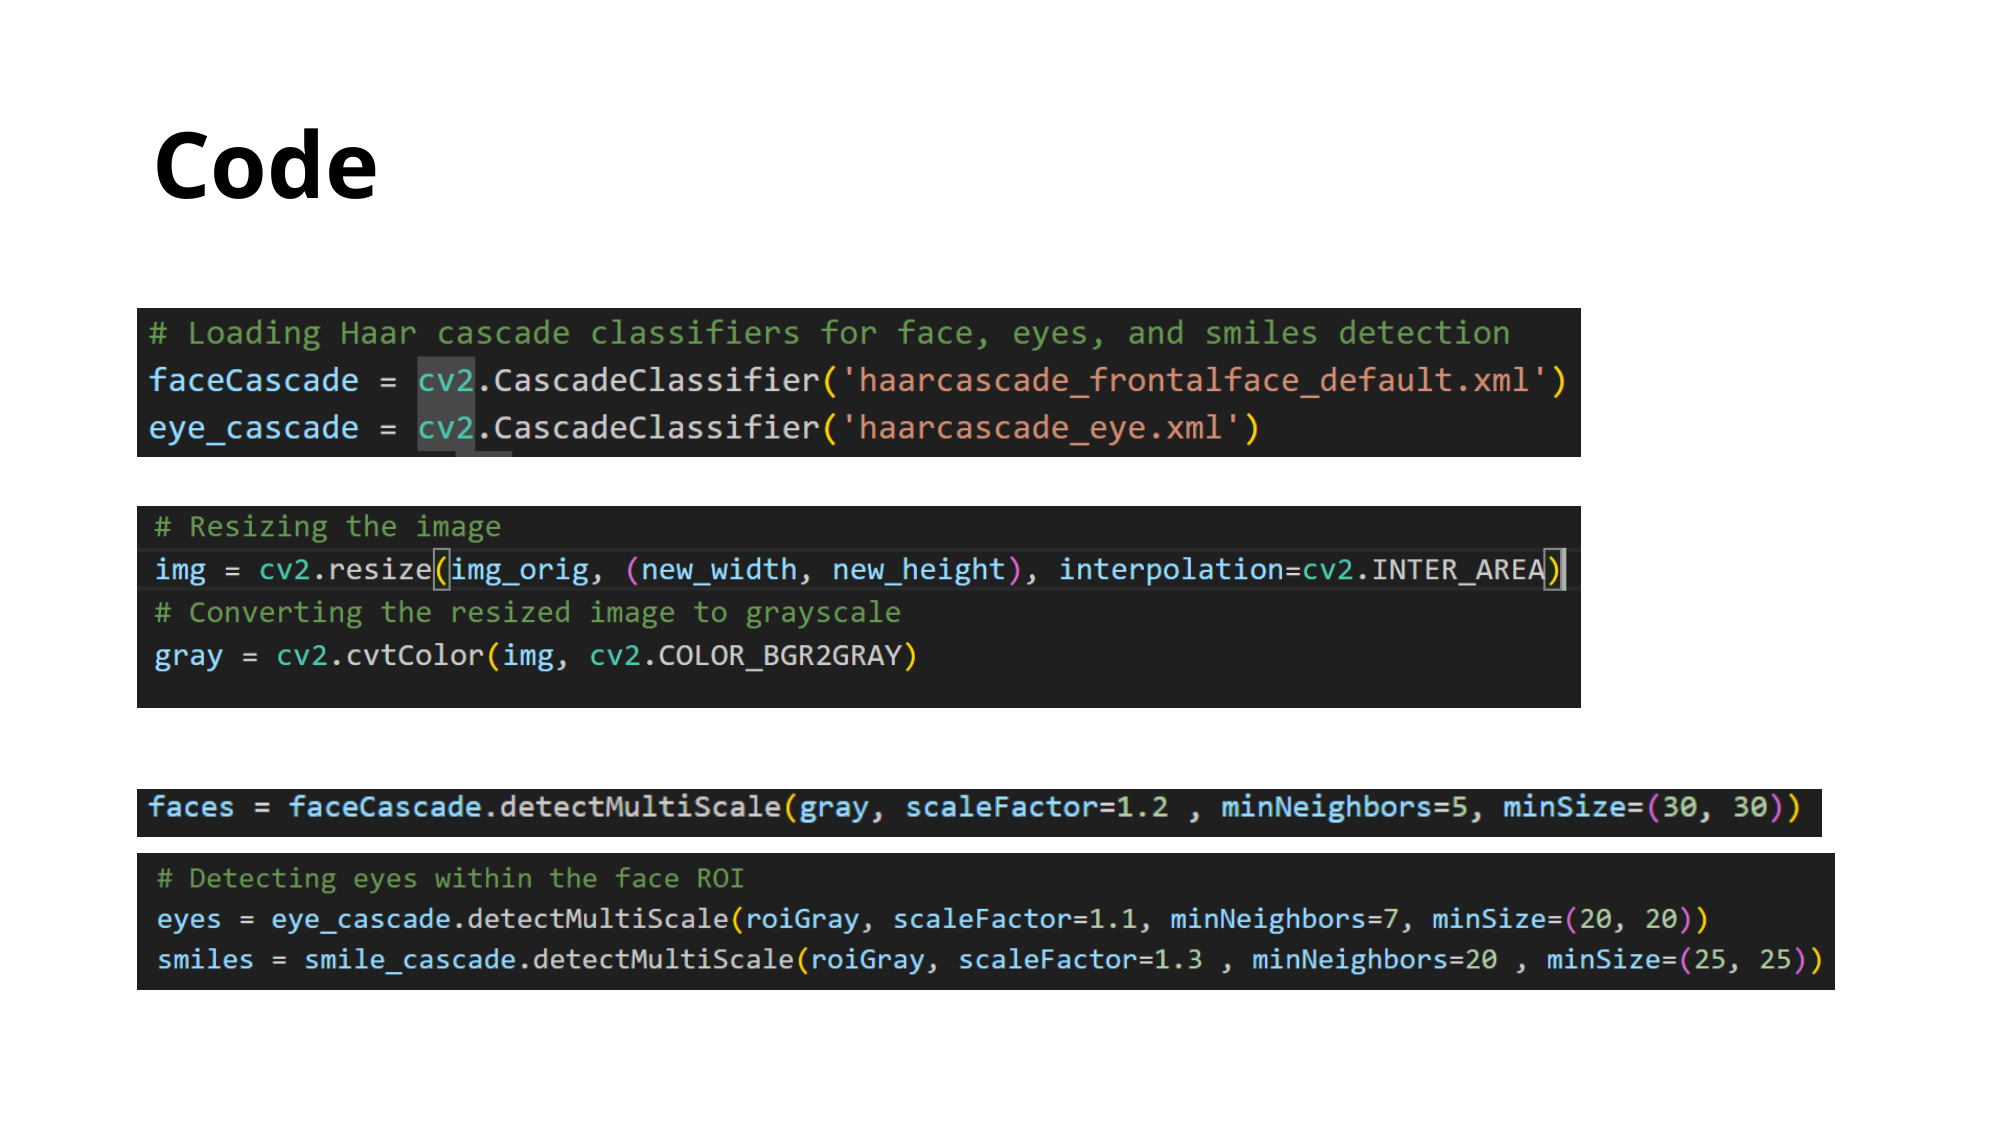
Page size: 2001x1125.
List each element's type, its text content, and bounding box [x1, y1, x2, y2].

picture [137, 789, 1822, 837]
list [137, 308, 1581, 457]
picture [137, 506, 1581, 708]
picture [137, 853, 1835, 990]
title Code [137, 59, 1863, 278]
